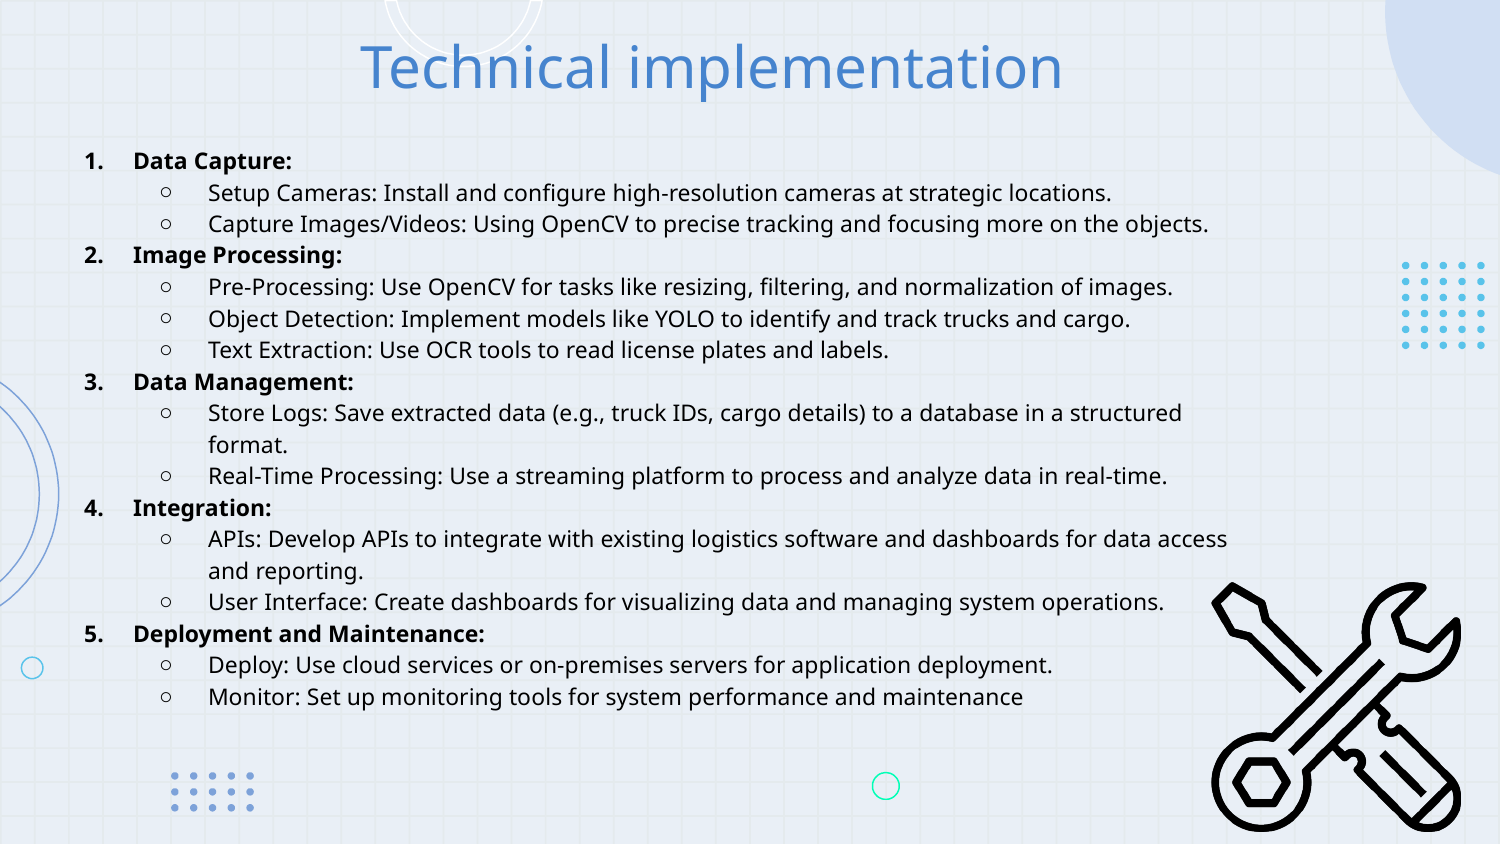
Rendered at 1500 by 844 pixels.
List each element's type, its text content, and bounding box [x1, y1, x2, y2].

list Data Capture: Setup Cameras: Install and configure high-resolution cameras at strategic locations. Capture Images/Videos: Using OpenCV to precise tracking and focusing more on the objects. Image Processing: Pre-Processing: Use OpenCV for tasks like resizing, filtering, and normalization of images. Object Detection: Implement models like YOLO to identify and track trucks and cargo. Text Extraction: Use OCR tools to read license plates and labels. Data Management: Store Logs: Save extracted data (e.g., truck IDs, cargo details) to a database in a structured format. Real-Time Processing: Use a streaming platform to process and analyze data in real-time. Integration: APIs: Develop APIs to integrate with existing logistics software and dashboards for data access and reporting. User Interface: Create dashboards for visualizing data and managing system operations. Deployment and Maintenance: Deploy: Use cloud services or on-premises servers for application deployment. Monitor: Set up monitoring tools for system performance and maintenance [43, 127, 1255, 704]
title Technical implementation [79, 38, 1346, 92]
picture [1210, 582, 1461, 832]
